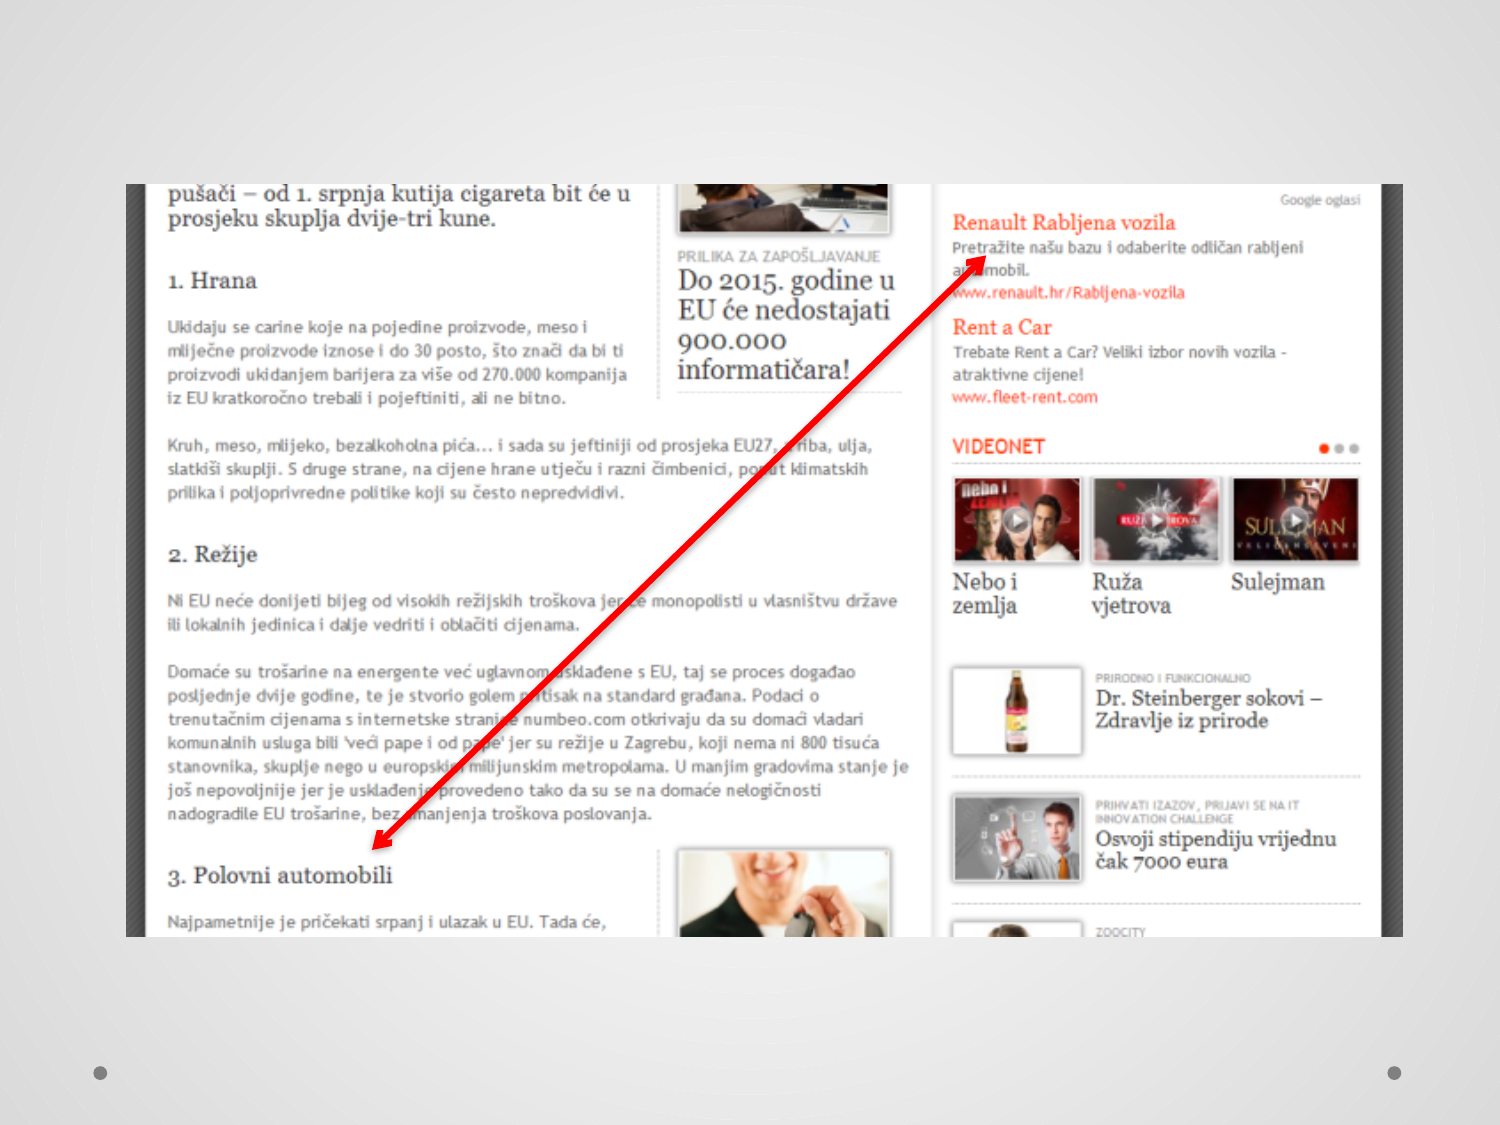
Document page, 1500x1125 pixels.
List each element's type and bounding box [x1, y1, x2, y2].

text_box [371, 255, 987, 851]
picture [126, 184, 1403, 937]
list [75, 262, 1425, 1005]
